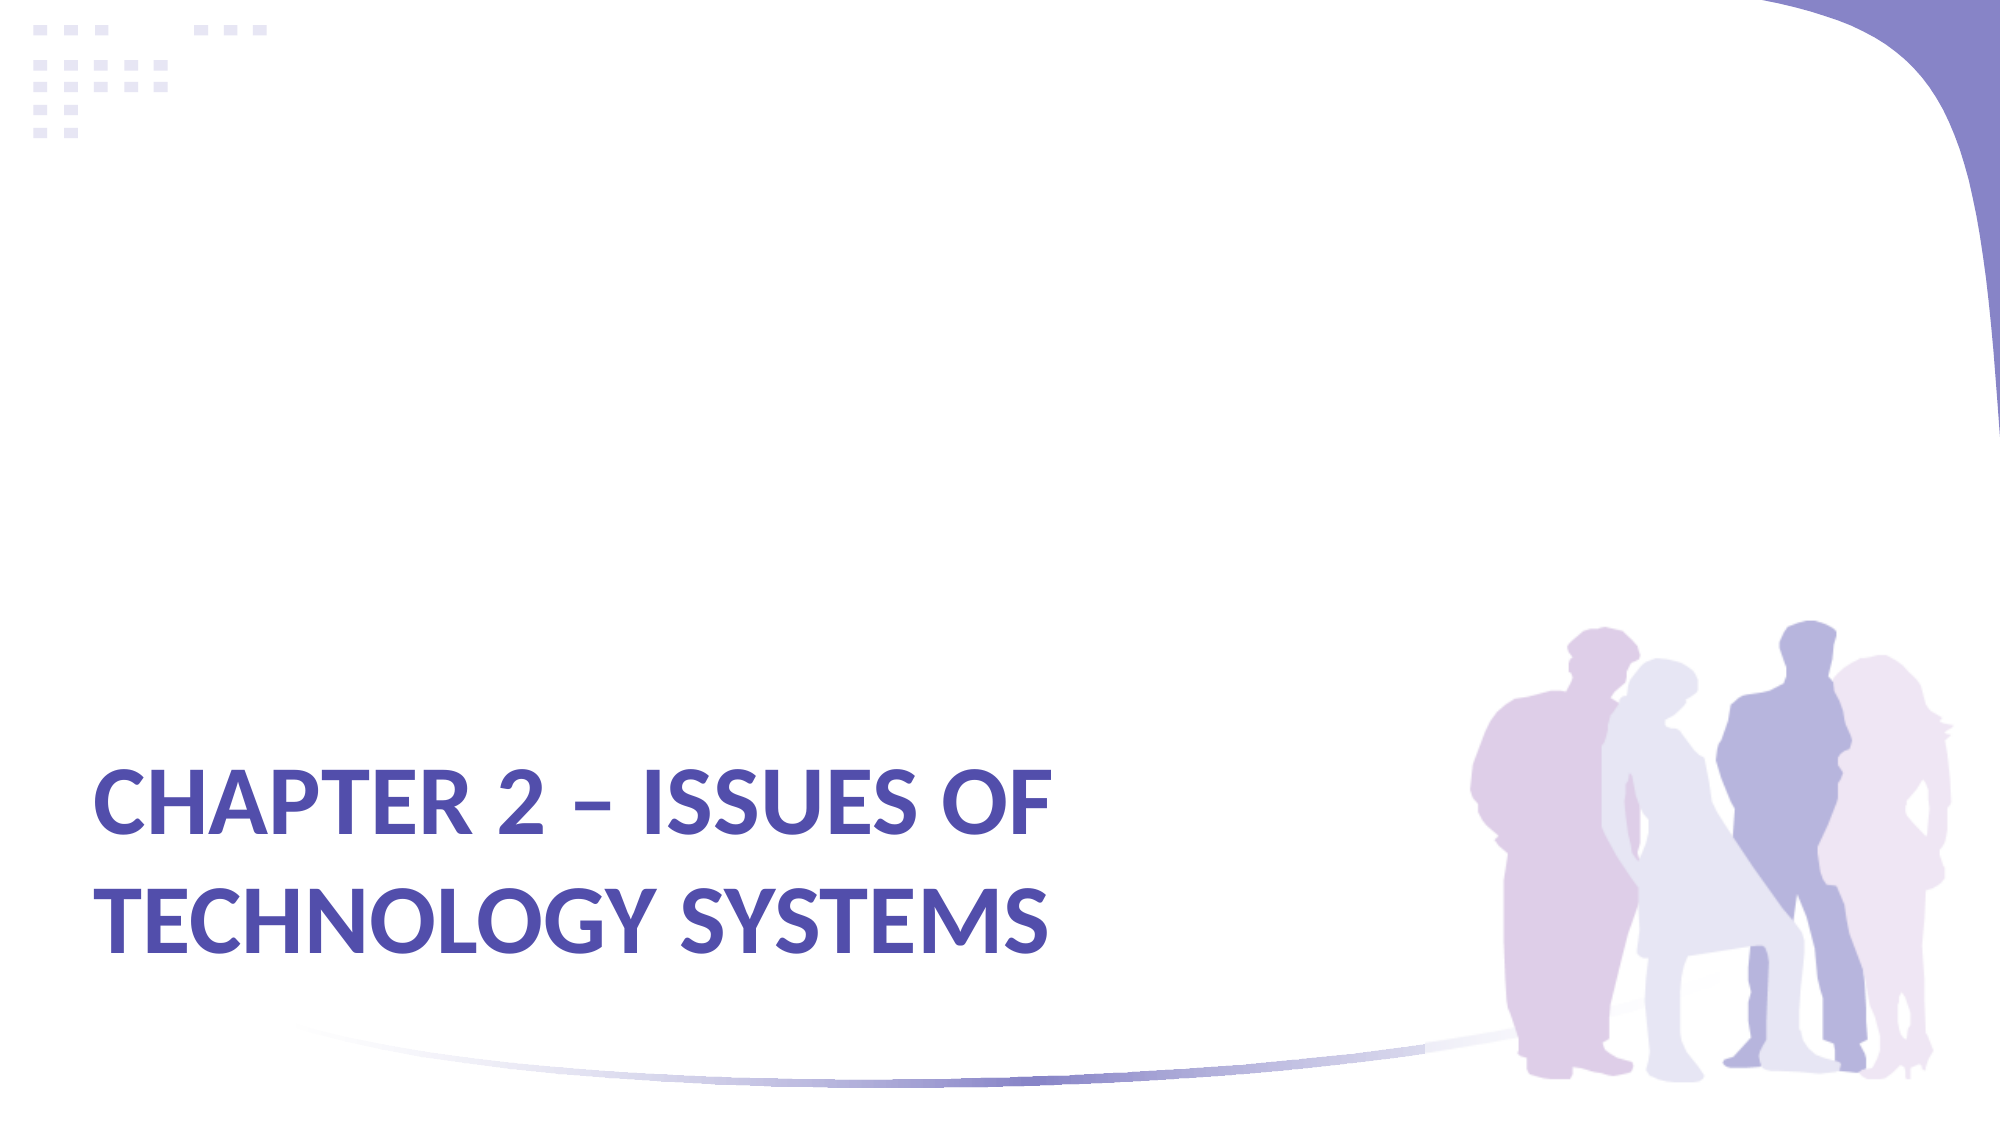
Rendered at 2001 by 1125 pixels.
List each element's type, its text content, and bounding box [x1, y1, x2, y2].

picture [1424, 573, 2000, 1106]
title Chapter 2 – issues of technology systems [78, 727, 1419, 981]
